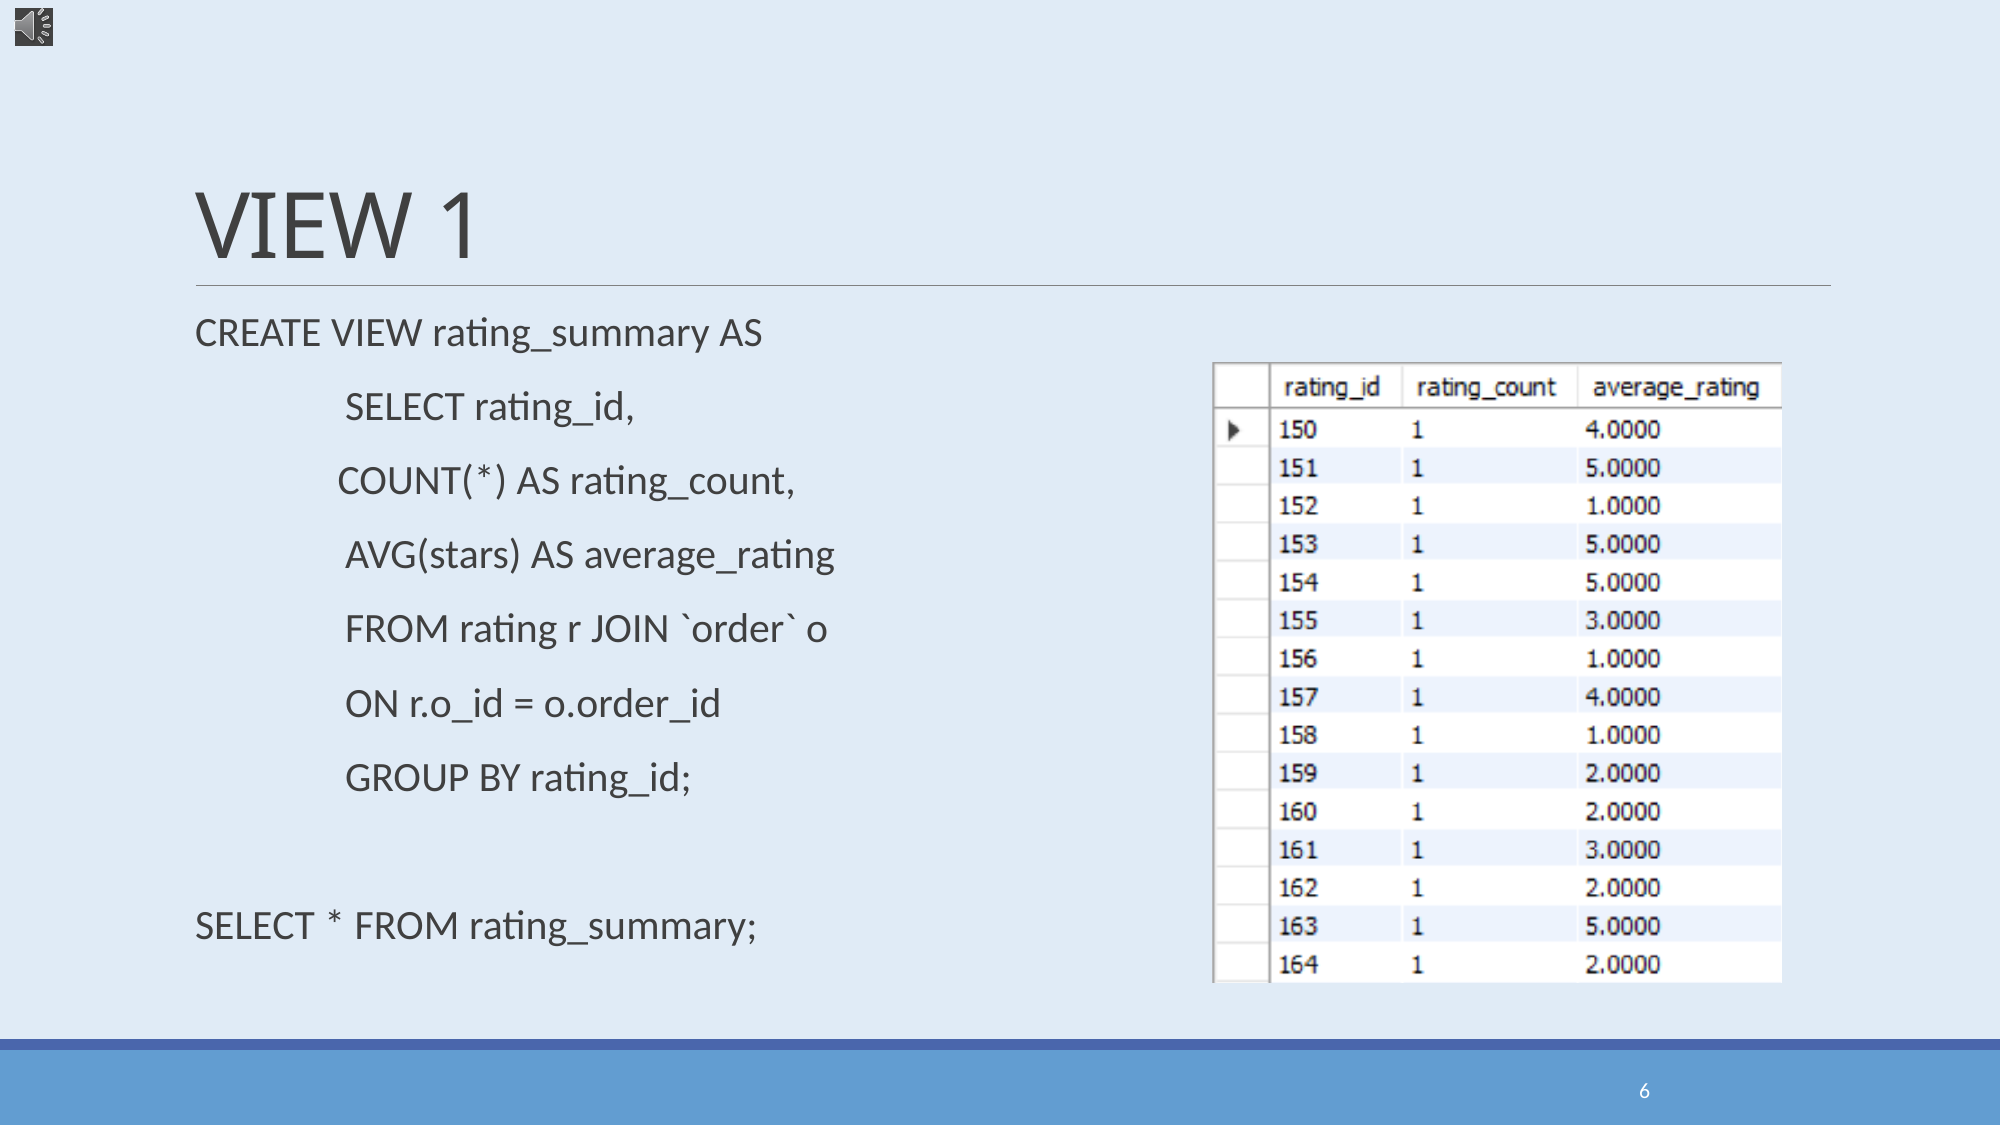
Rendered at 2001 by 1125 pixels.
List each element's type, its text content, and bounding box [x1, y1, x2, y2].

title VIEW 1 [180, 47, 1830, 285]
picture [13, 6, 55, 48]
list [1211, 361, 1782, 983]
list CREATE VIEW rating_summary AS SELECT rating_id, COUNT(*) AS rating_count, AVG(stars) AS average_rating FROM rating r JOIN `order` o ON r.o_id = o.order_id GROUP BY rating_id; SELECT * FROM rating_summary; [180, 302, 990, 963]
slide_number 6 [1624, 1059, 1840, 1120]
